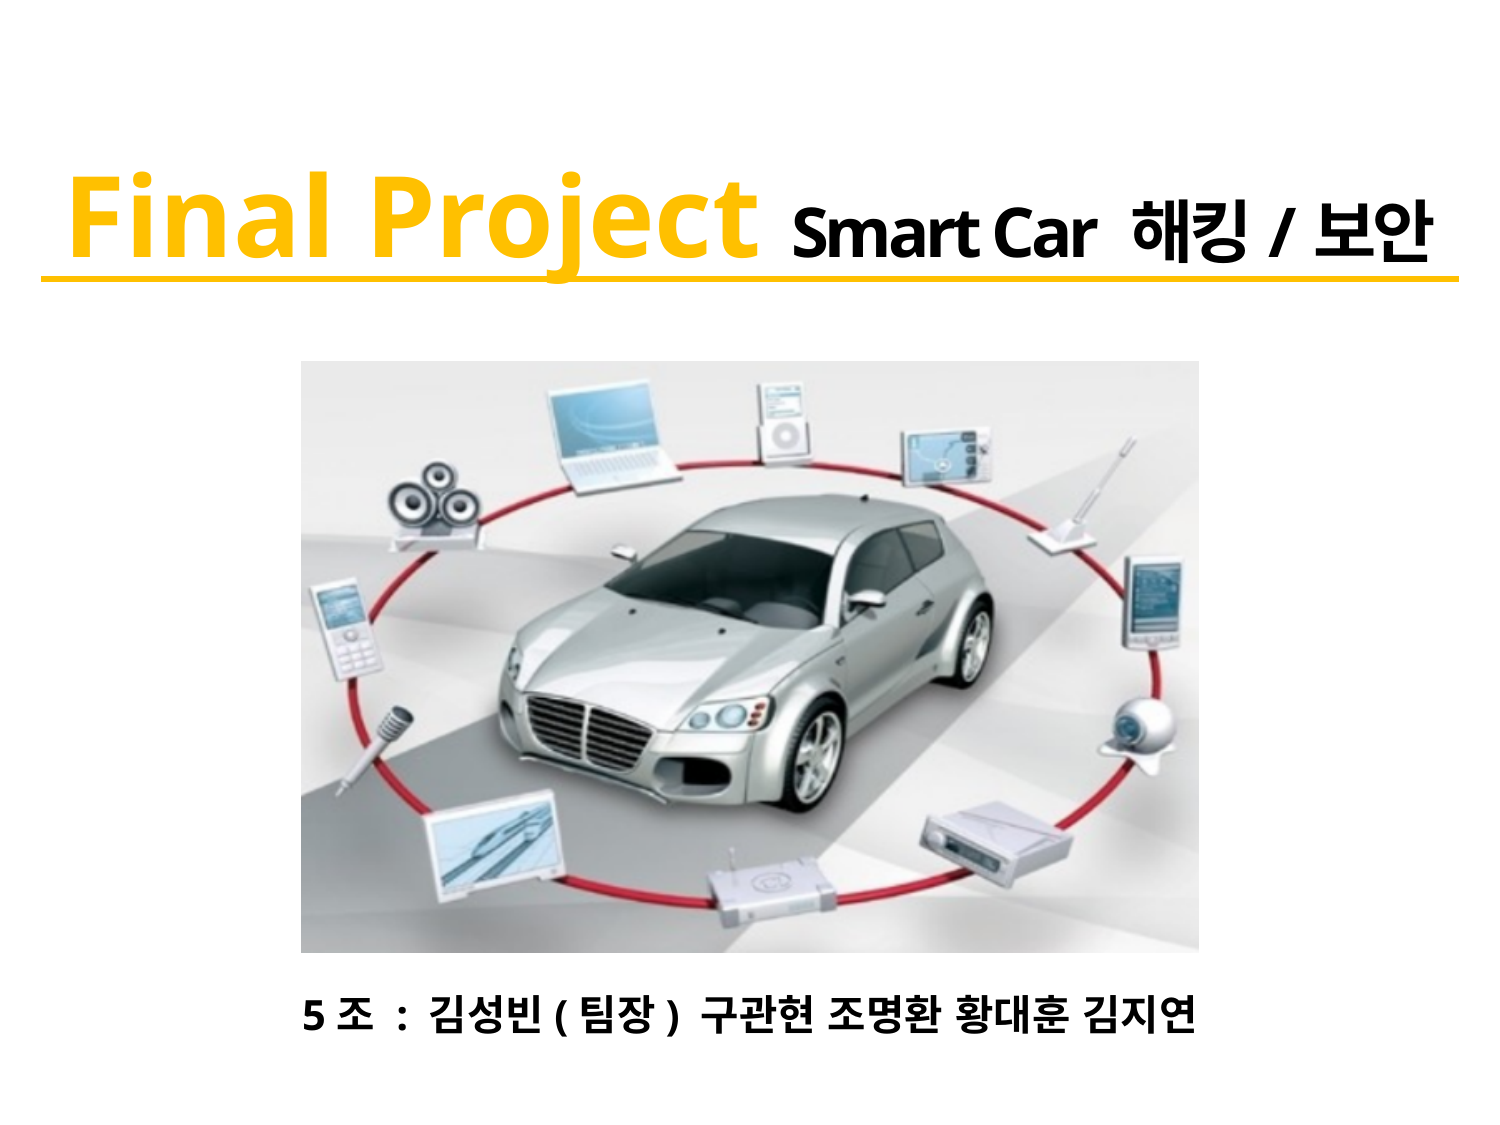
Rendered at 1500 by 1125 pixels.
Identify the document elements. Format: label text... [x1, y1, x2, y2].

picture [300, 361, 1200, 953]
text_box 5조 : 김성빈(팀장) 구관현 조명환 황대훈 김지연 [188, 981, 1311, 1046]
text_box Final Project Smart Car 해킹/보안 [41, 137, 1459, 278]
